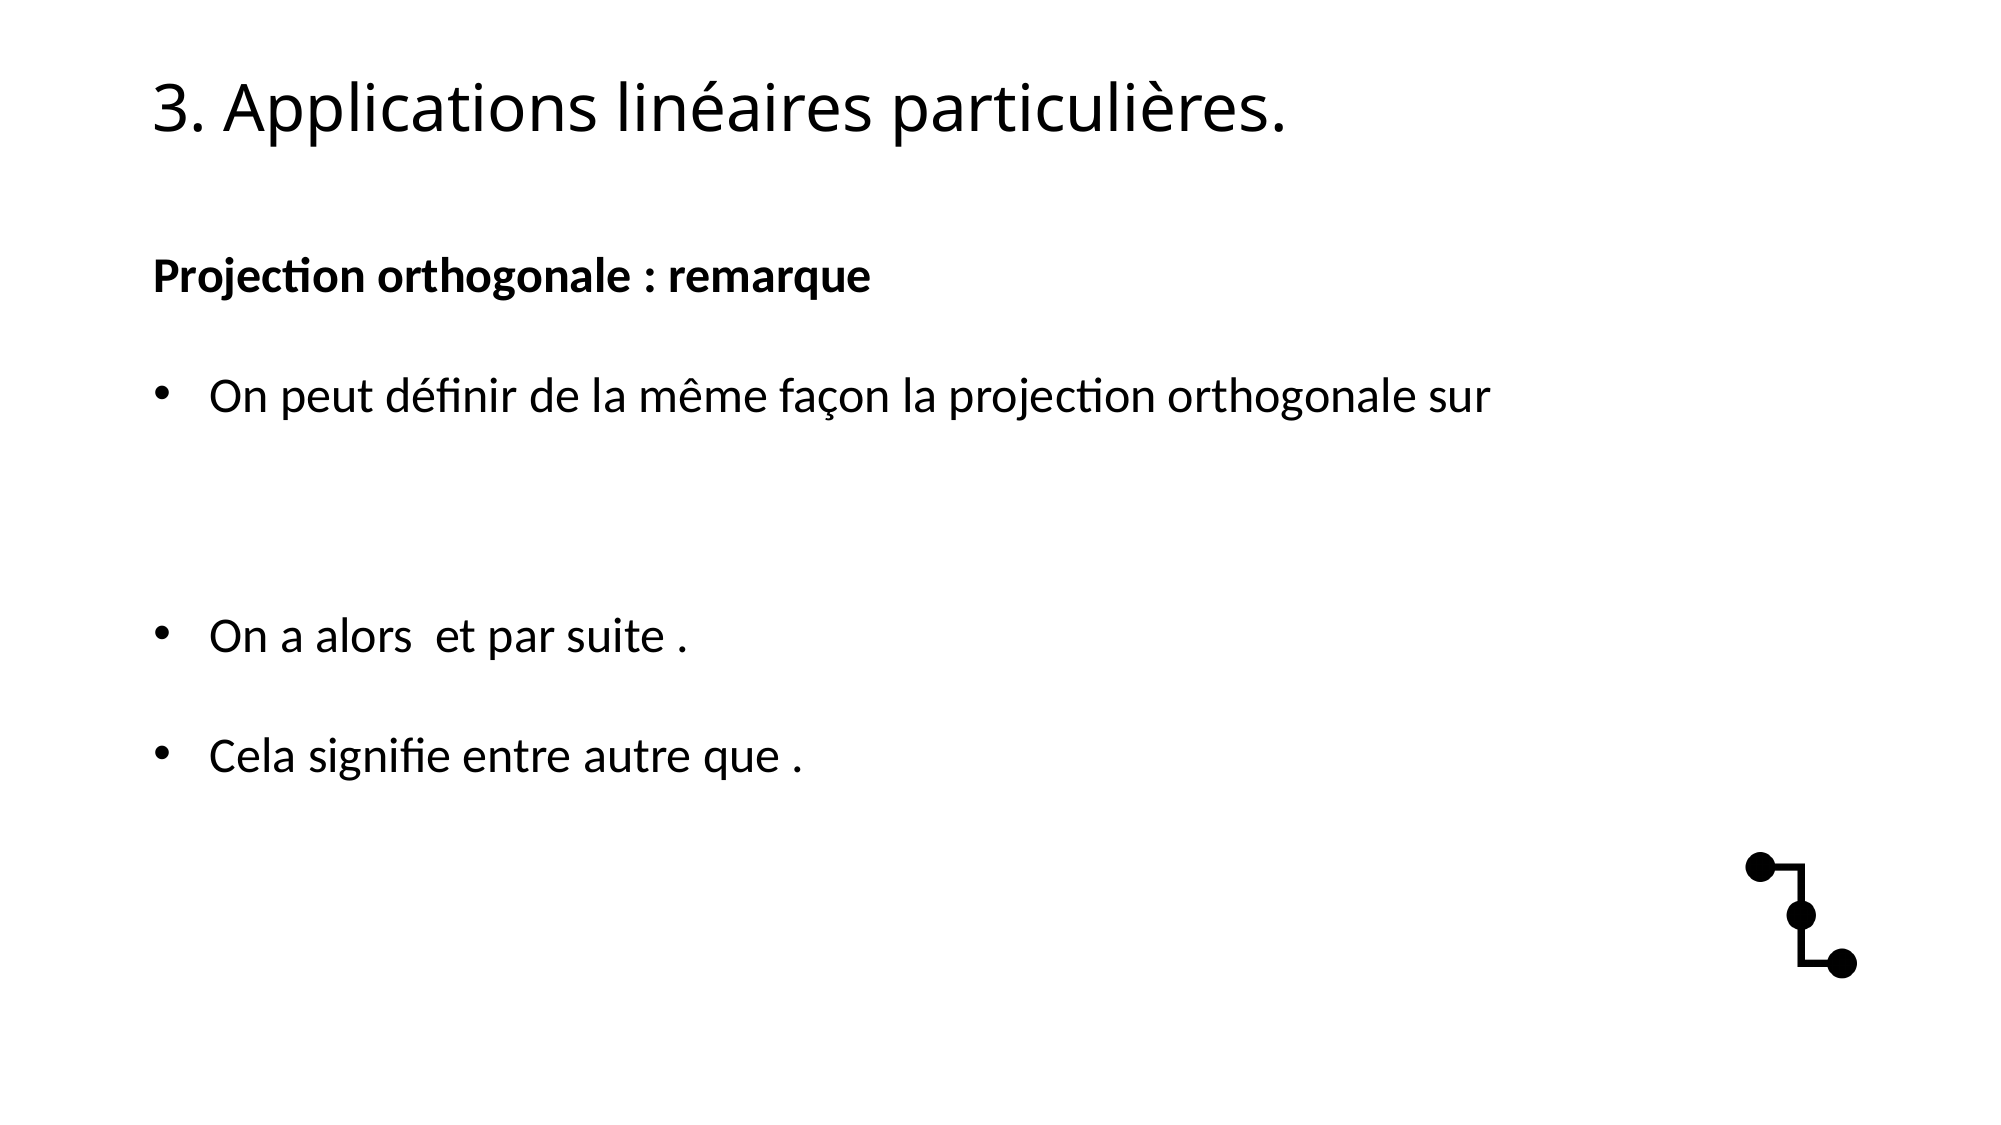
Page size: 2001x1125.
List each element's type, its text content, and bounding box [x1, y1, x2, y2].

text_box 3. Applications linéaires particulières. [137, 59, 1863, 155]
picture [1712, 826, 1890, 1004]
